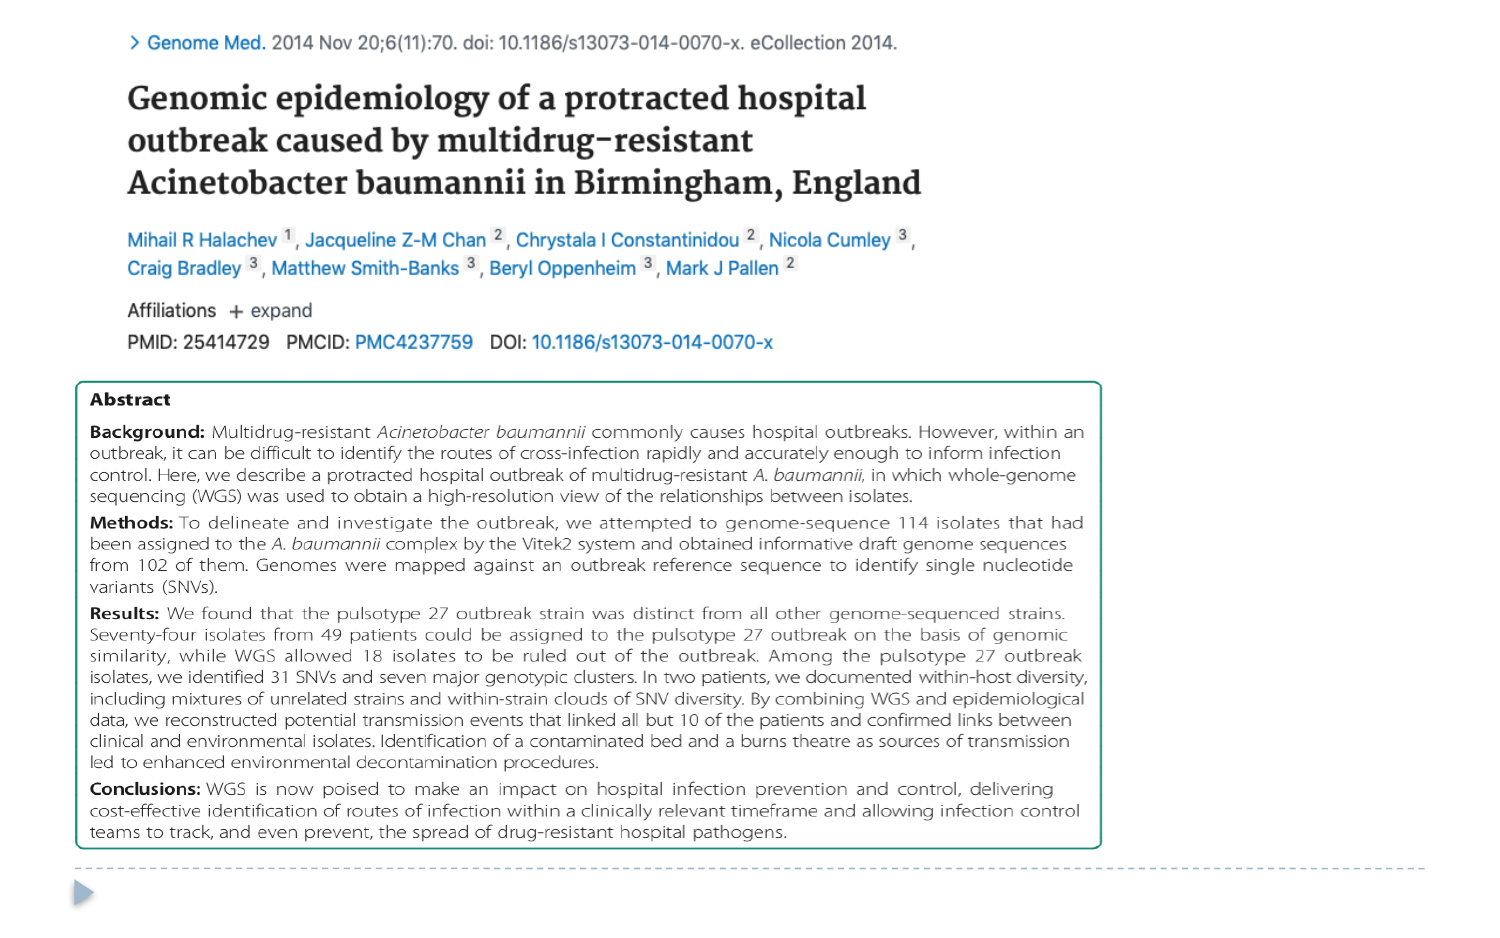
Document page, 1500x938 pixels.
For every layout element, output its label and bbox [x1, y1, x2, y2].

picture [106, 0, 960, 363]
picture [49, 366, 1119, 860]
text_box [965, 234, 1404, 860]
